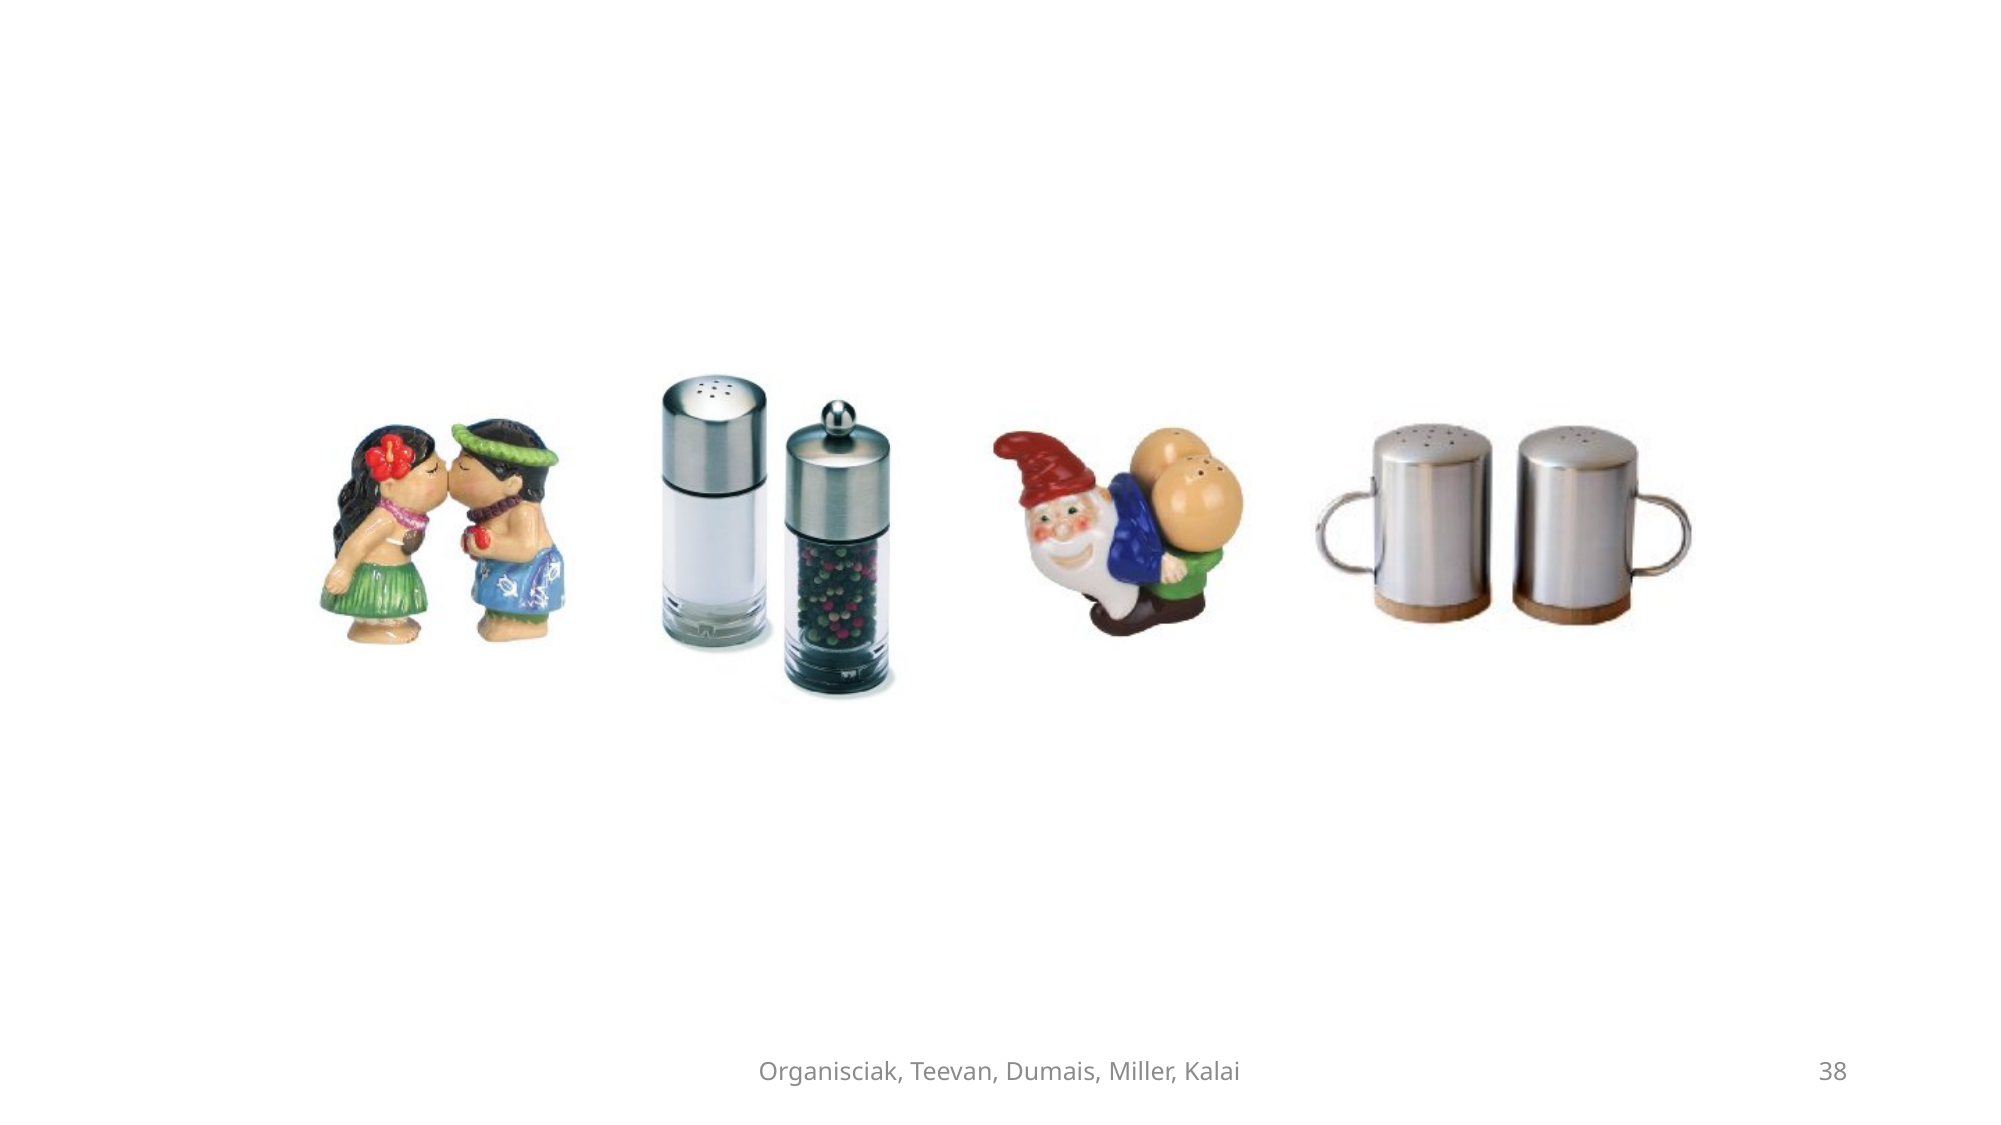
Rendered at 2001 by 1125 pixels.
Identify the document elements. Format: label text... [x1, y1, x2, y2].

picture [652, 372, 910, 704]
picture [309, 358, 574, 700]
footer Organisciak, Teevan, Dumais, Miller, Kalai [662, 1042, 1338, 1103]
slide_number 38 [1412, 1042, 1863, 1103]
picture [1310, 274, 1696, 774]
picture [975, 336, 1273, 721]
